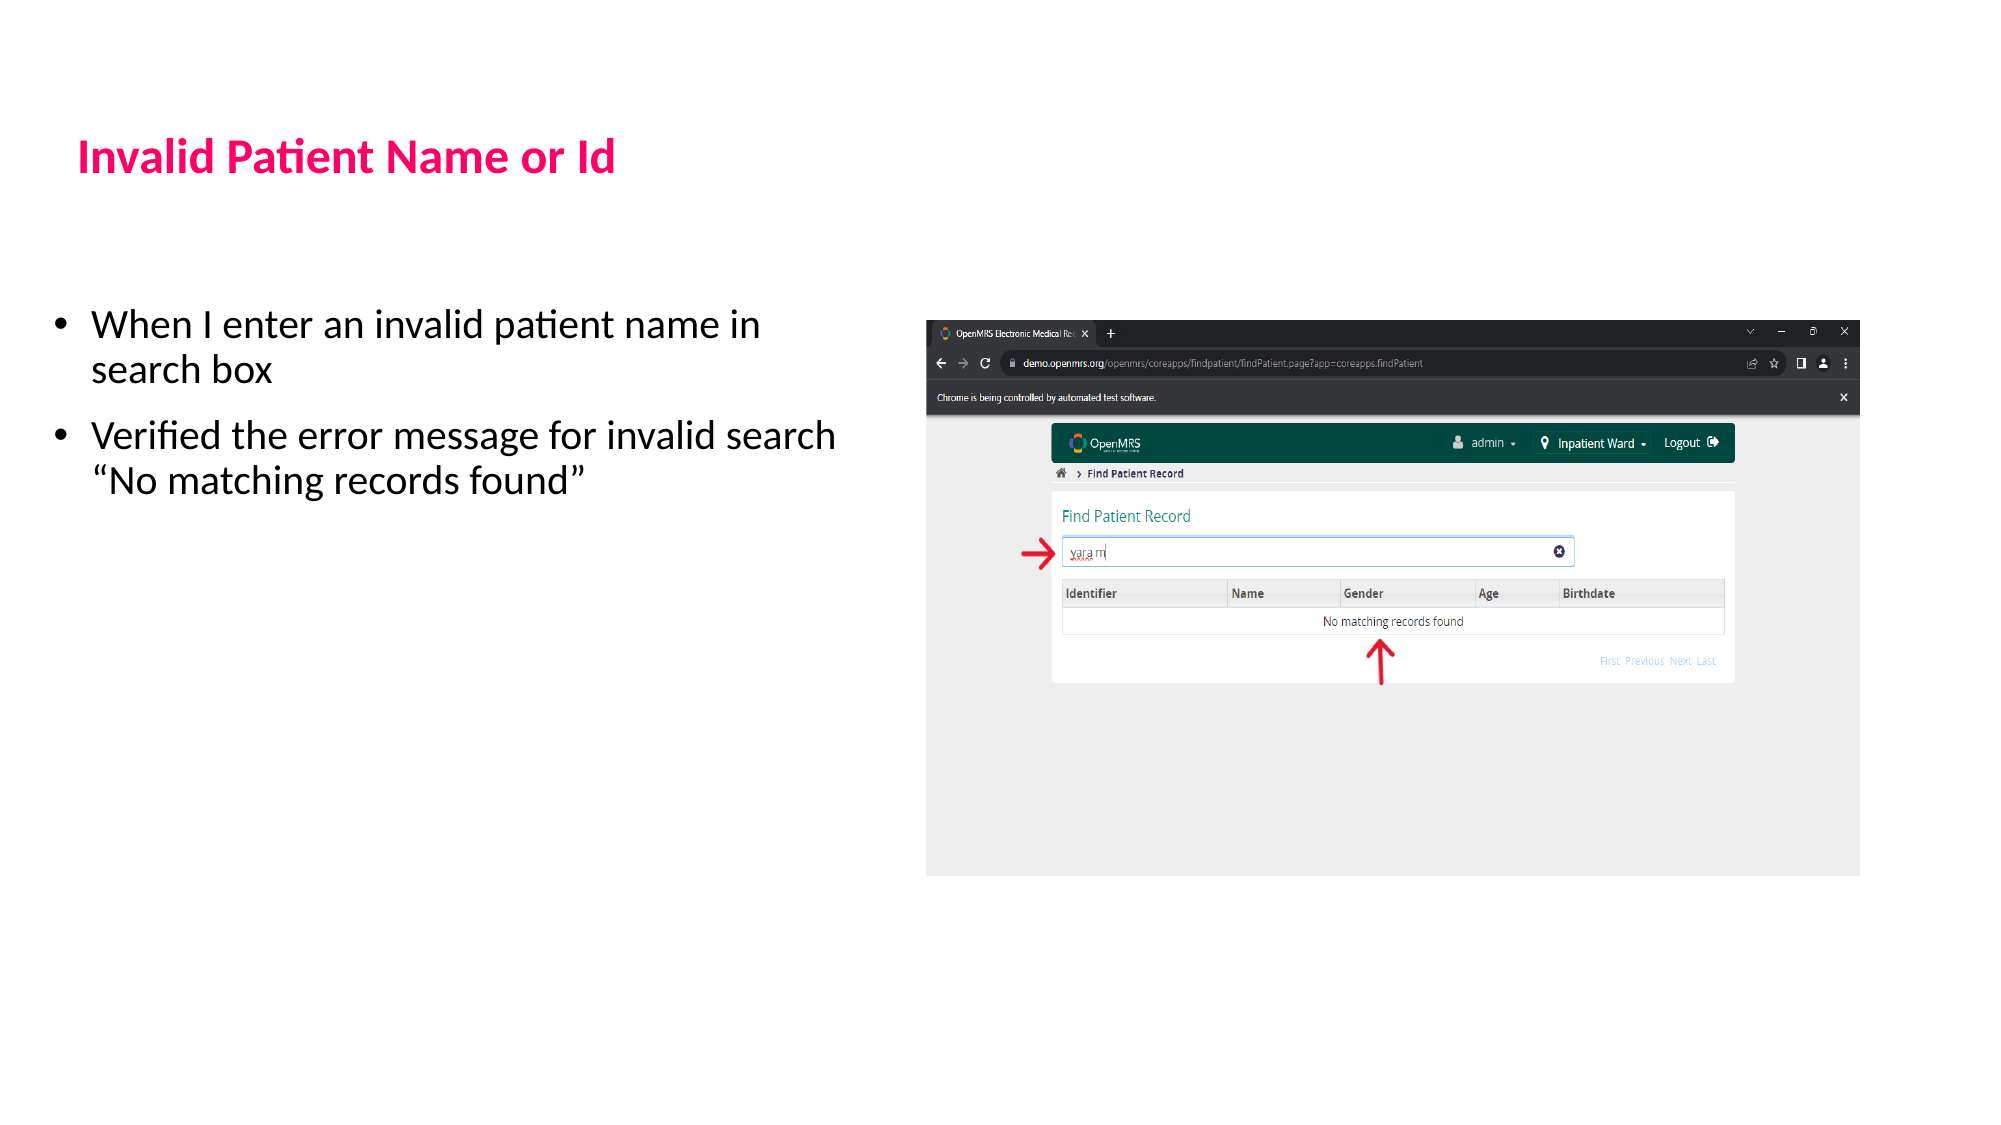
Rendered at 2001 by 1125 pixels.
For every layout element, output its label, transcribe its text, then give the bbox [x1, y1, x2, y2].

list When I enter an invalid patient name in search box Verified the error message for invalid search “No matching records found” [38, 295, 885, 900]
text_box Invalid Patient Name or Id [62, 56, 909, 192]
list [926, 320, 1864, 876]
